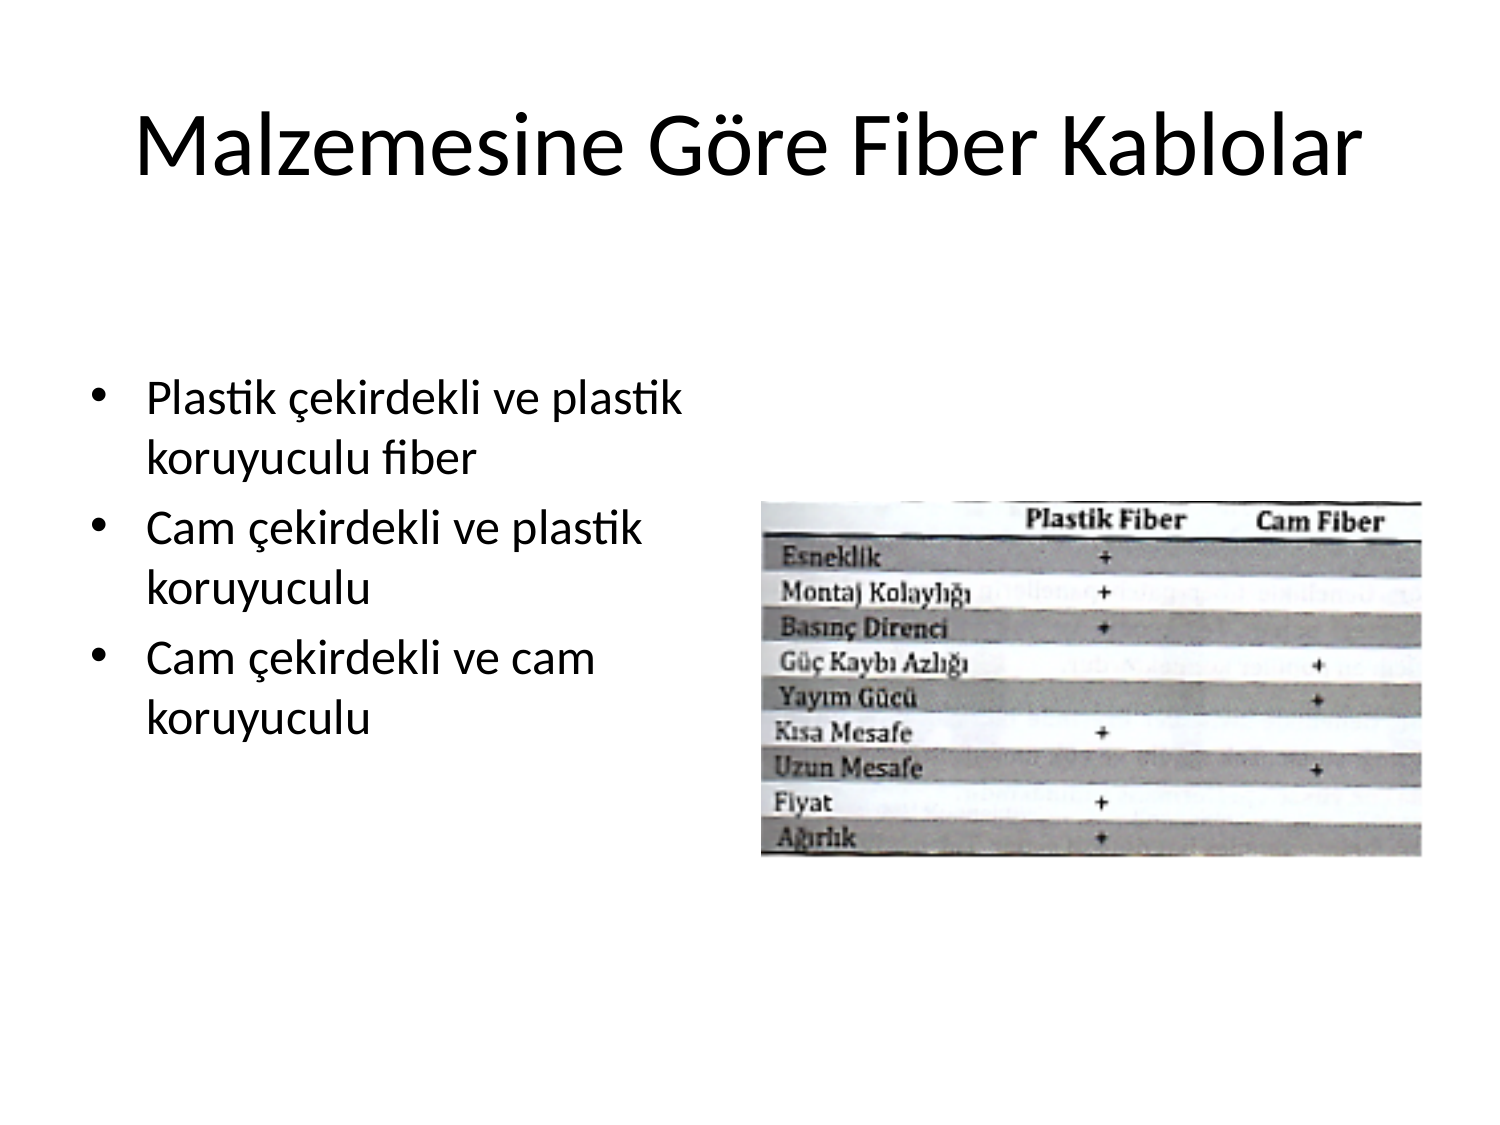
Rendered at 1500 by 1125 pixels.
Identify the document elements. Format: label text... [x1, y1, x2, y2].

list Plastik çekirdekli ve plastik koruyuculu fiber Cam çekirdekli ve plastik koruyuculu Cam çekirdekli ve cam koruyuculu [75, 356, 738, 1005]
picture [761, 501, 1426, 861]
title Malzemesine Göre Fiber Kablolar [75, 45, 1425, 233]
